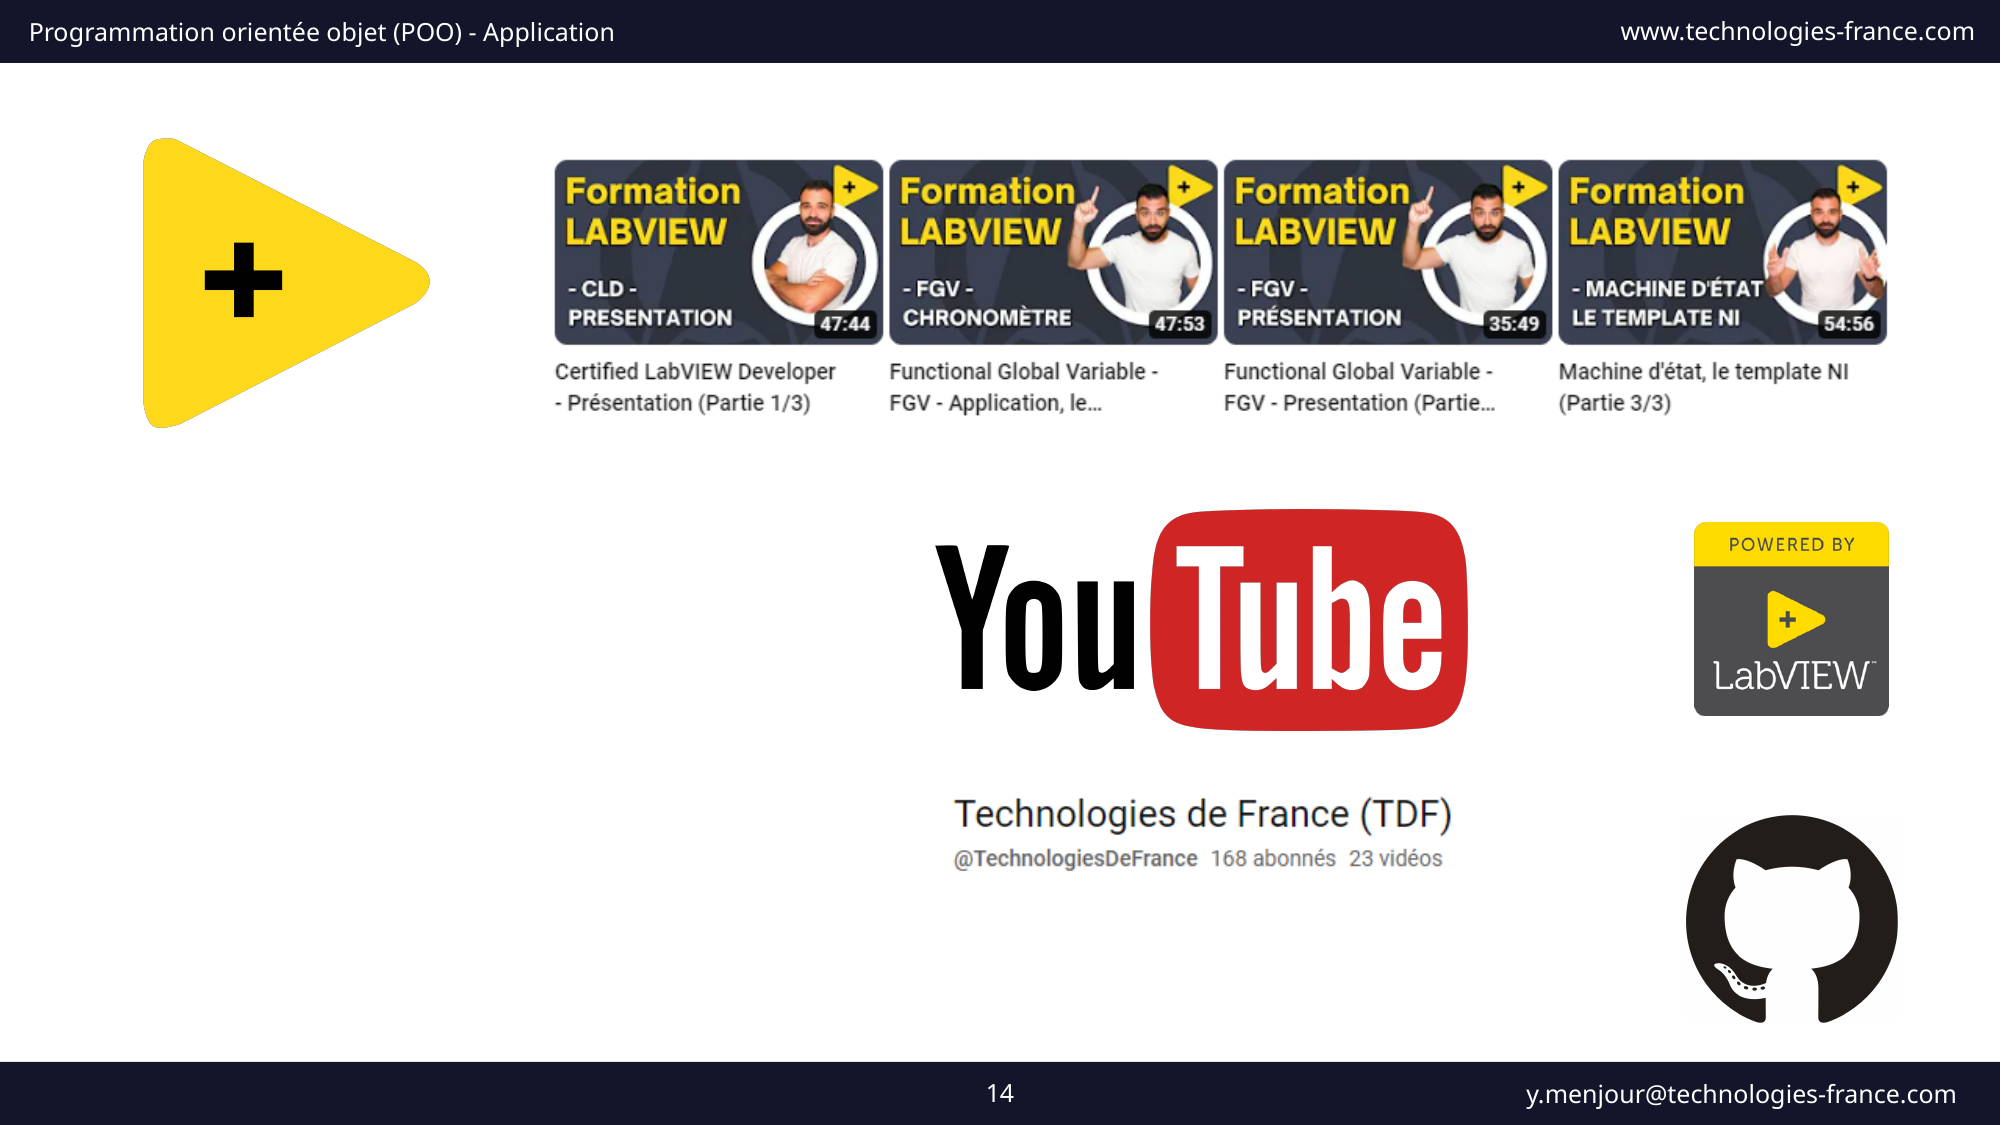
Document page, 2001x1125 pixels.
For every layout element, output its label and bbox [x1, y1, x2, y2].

picture [141, 137, 432, 431]
picture [552, 143, 1906, 425]
picture [907, 739, 1496, 934]
picture [1694, 522, 1890, 718]
picture [1686, 815, 1899, 1023]
picture [934, 509, 1468, 731]
